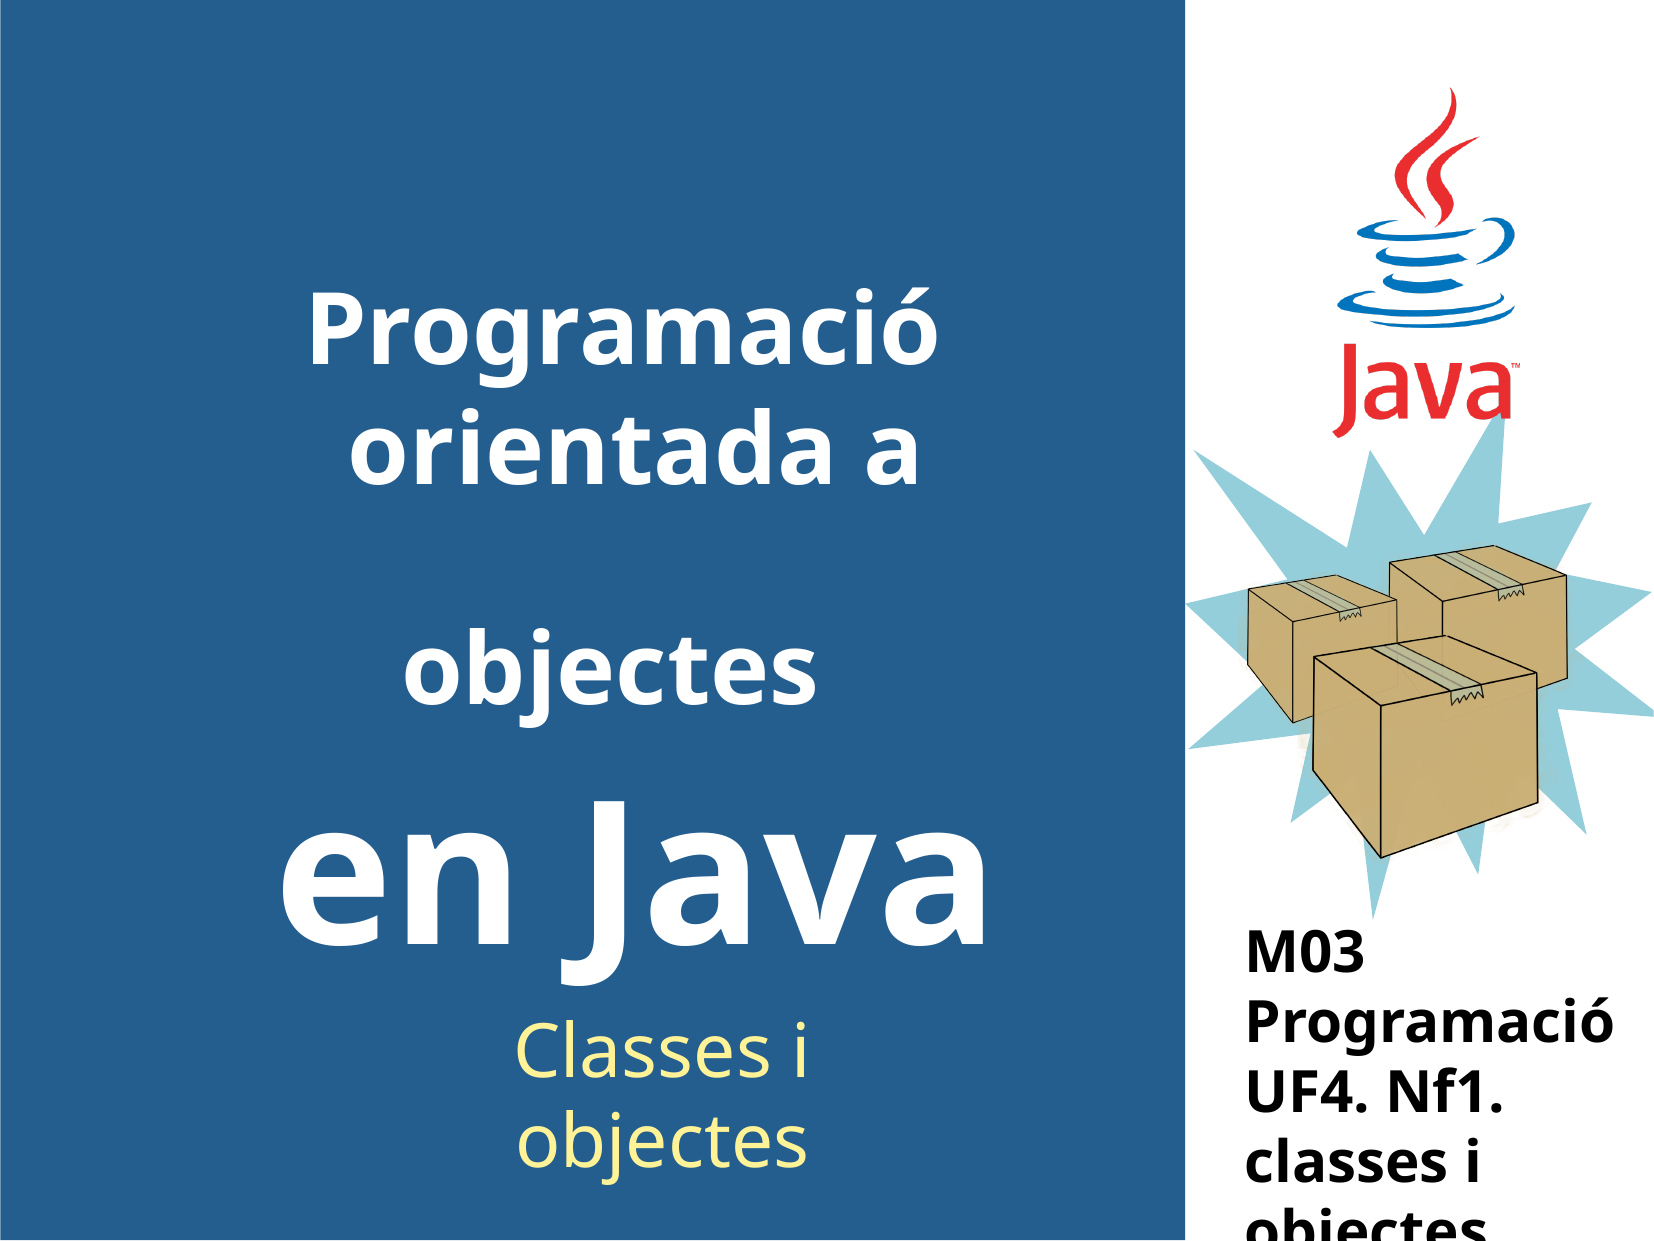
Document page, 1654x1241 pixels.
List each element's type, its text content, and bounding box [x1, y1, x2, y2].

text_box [1237, 542, 1588, 865]
text_box [1592, 579, 1652, 637]
text_box [1348, 446, 1592, 541]
text_box Programació orientada a objectes en Java [248, 327, 1025, 922]
text_box [1188, 711, 1232, 750]
text_box [1186, 592, 1232, 648]
text_box [0, 0, 1186, 1241]
text_box [1367, 872, 1387, 921]
text_box [1592, 662, 1654, 717]
picture [1331, 87, 1521, 438]
text_box Classes i objectes [351, 987, 973, 1122]
text_box [1193, 449, 1337, 541]
text_box M03 Programació UF4. Nf1. classes i objectes [1244, 982, 1628, 1197]
